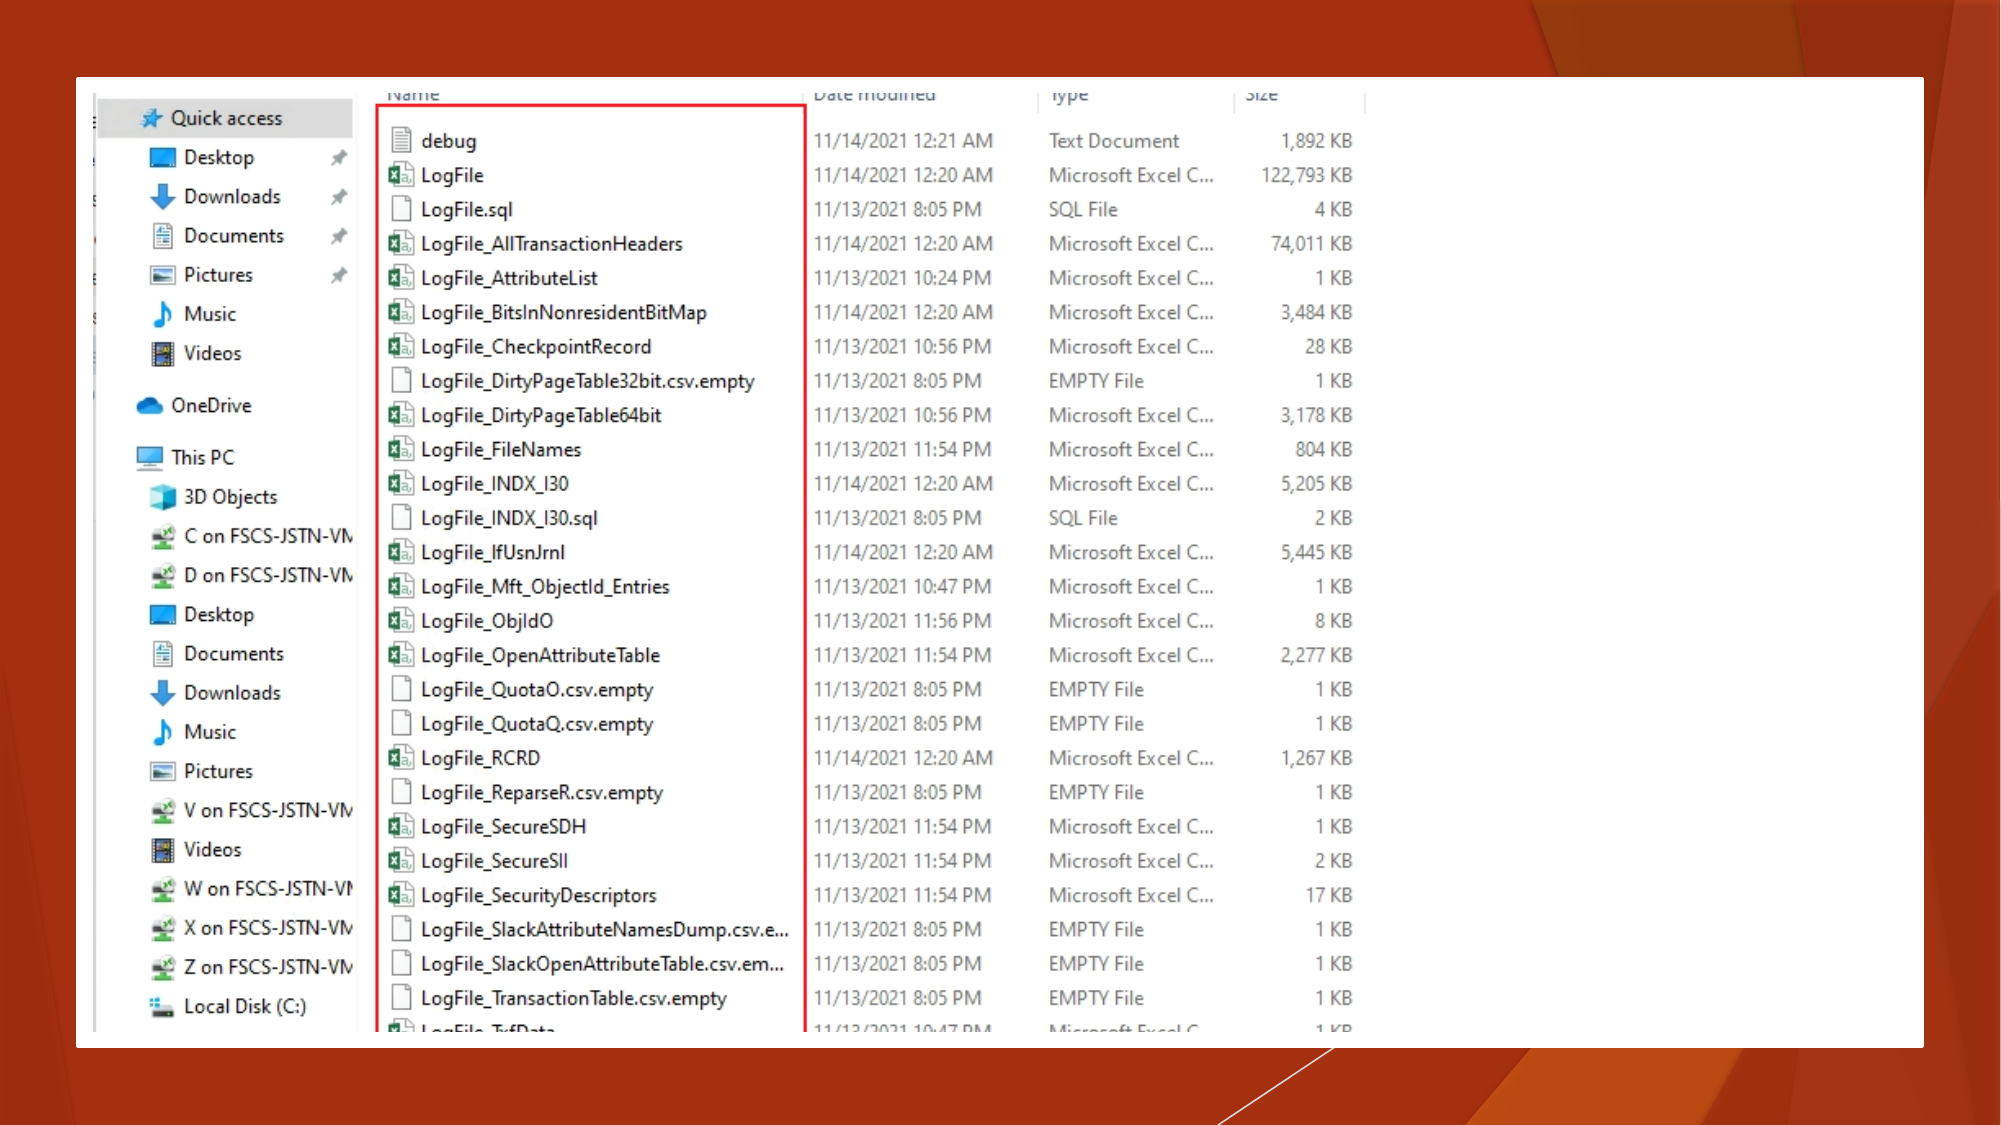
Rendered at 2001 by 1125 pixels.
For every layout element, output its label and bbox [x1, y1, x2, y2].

picture [92, 93, 1908, 1032]
text_box [0, 0, 2000, 1125]
